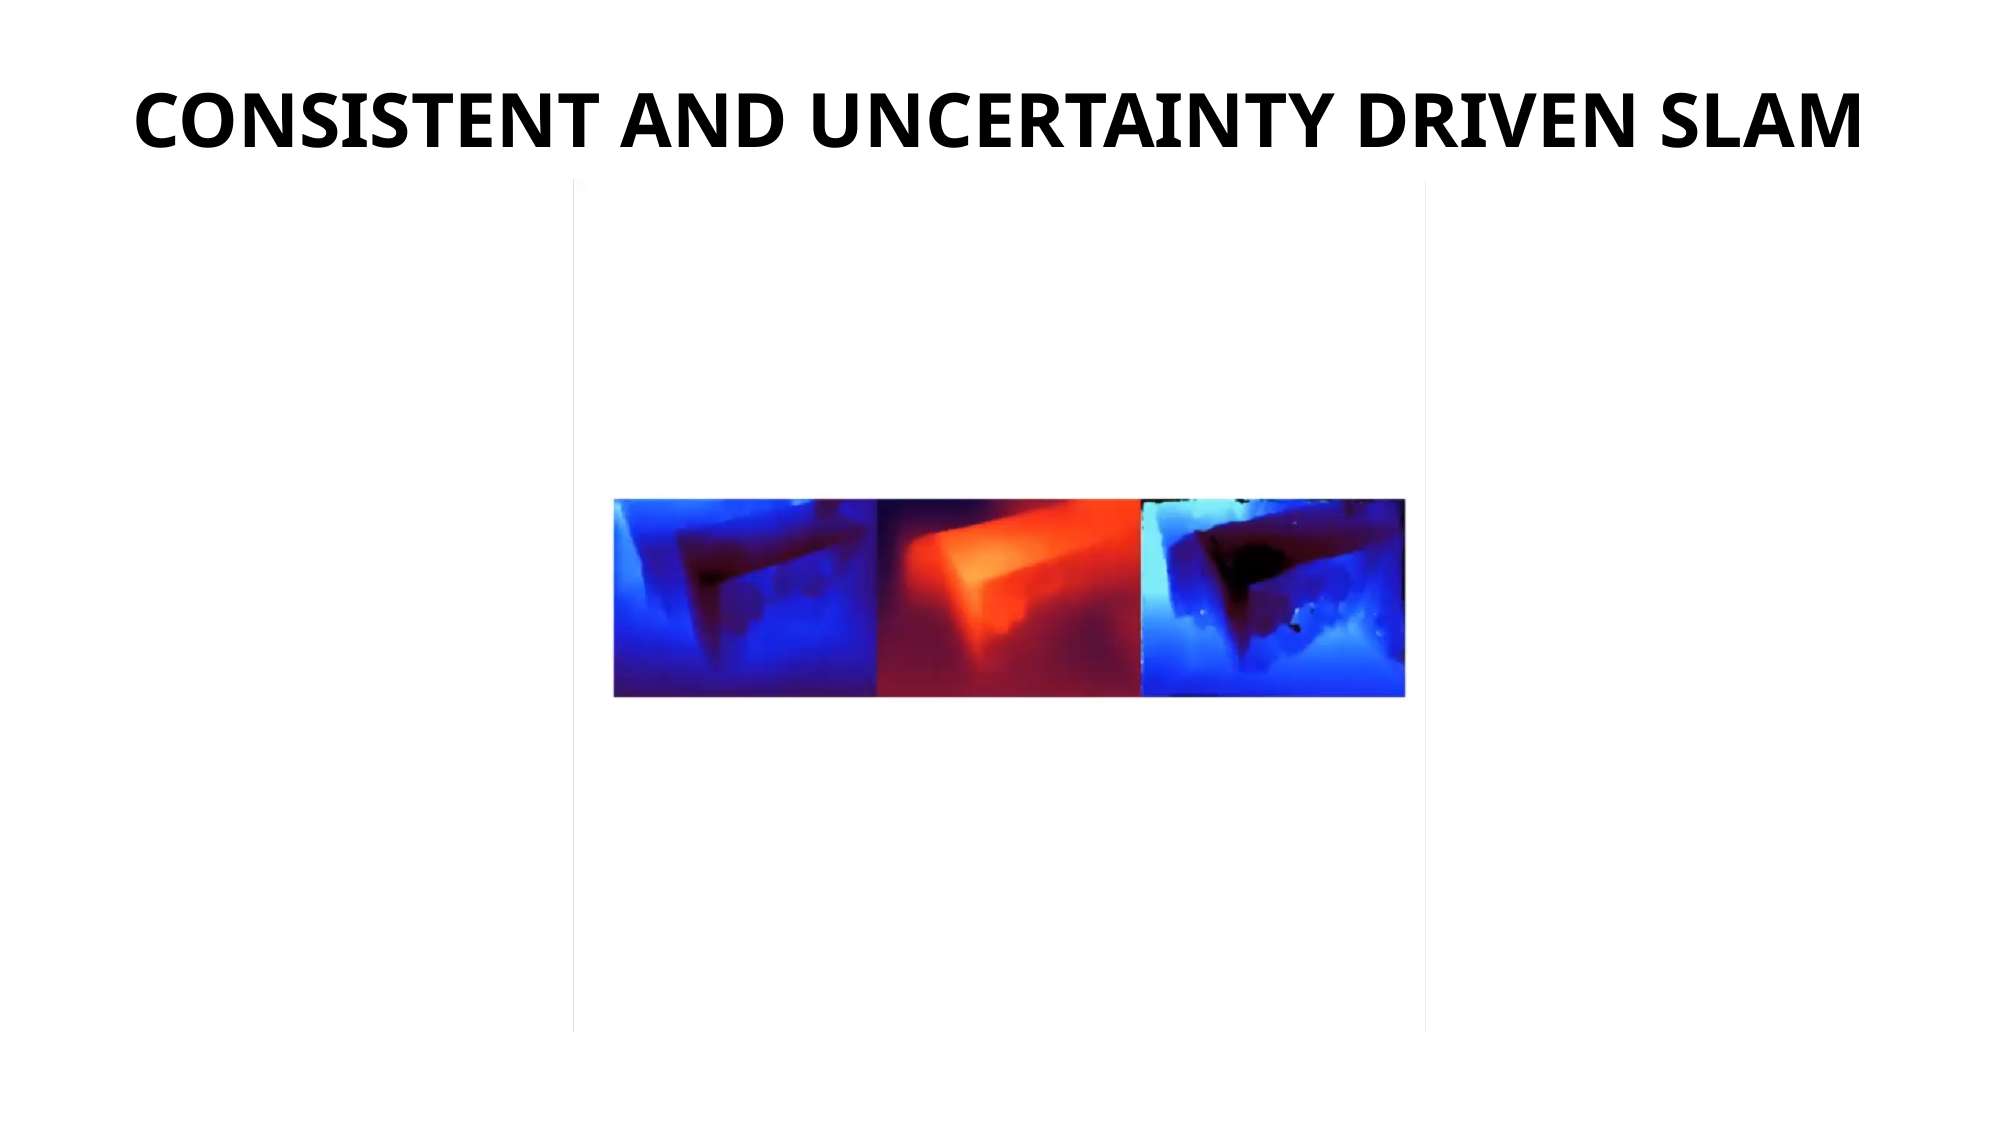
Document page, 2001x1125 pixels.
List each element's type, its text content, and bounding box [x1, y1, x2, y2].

title Consistent and uncertainty driven slam [37, 75, 1963, 179]
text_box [573, 178, 1427, 1033]
